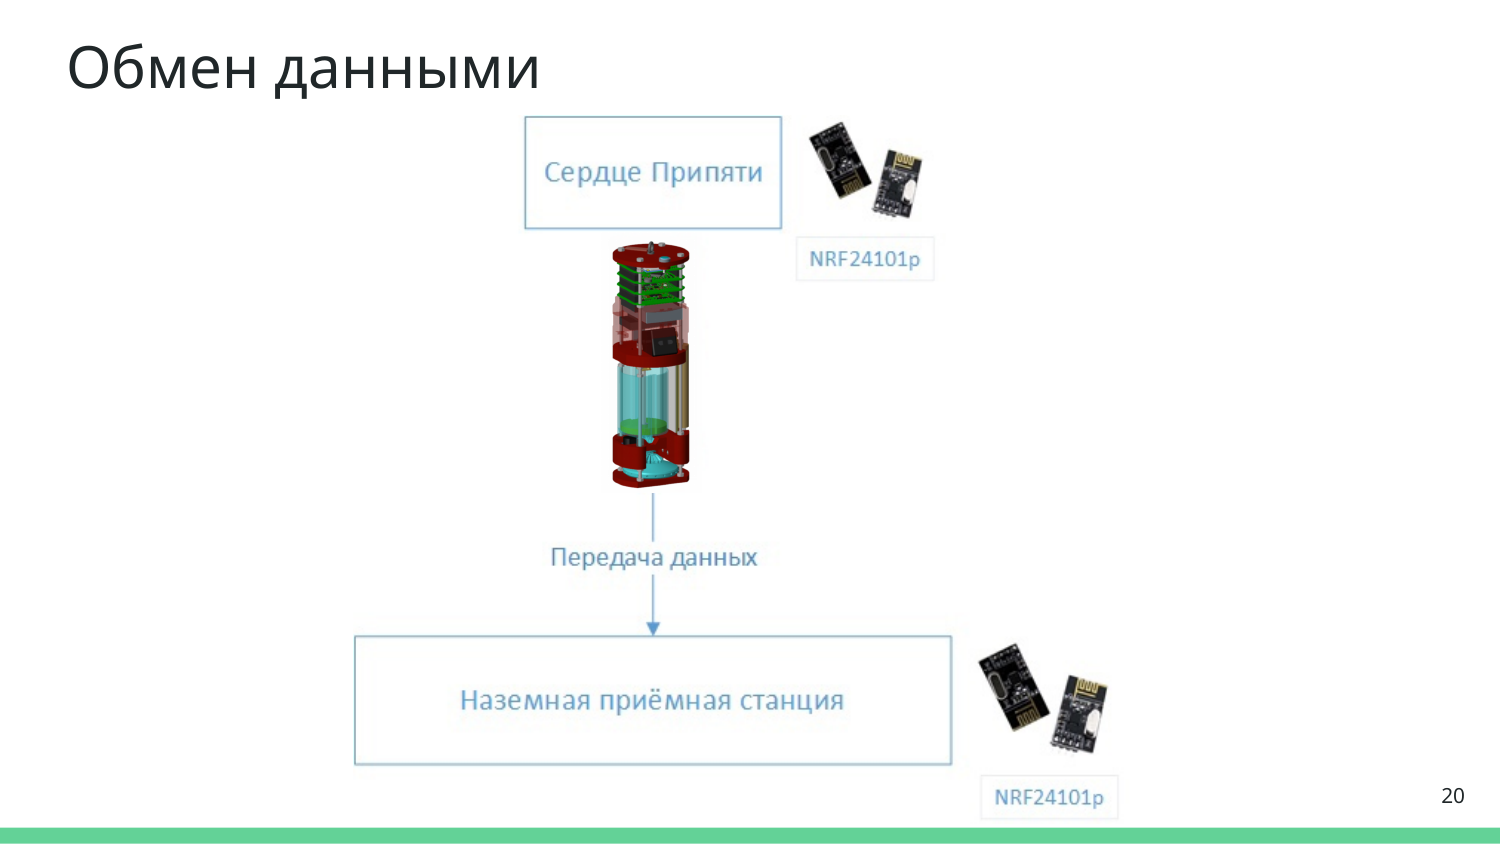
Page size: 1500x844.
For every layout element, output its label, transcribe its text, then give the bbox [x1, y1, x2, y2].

picture [352, 114, 1148, 824]
title Обмен данными [51, 14, 1449, 136]
slide_number 20 [1389, 764, 1480, 830]
